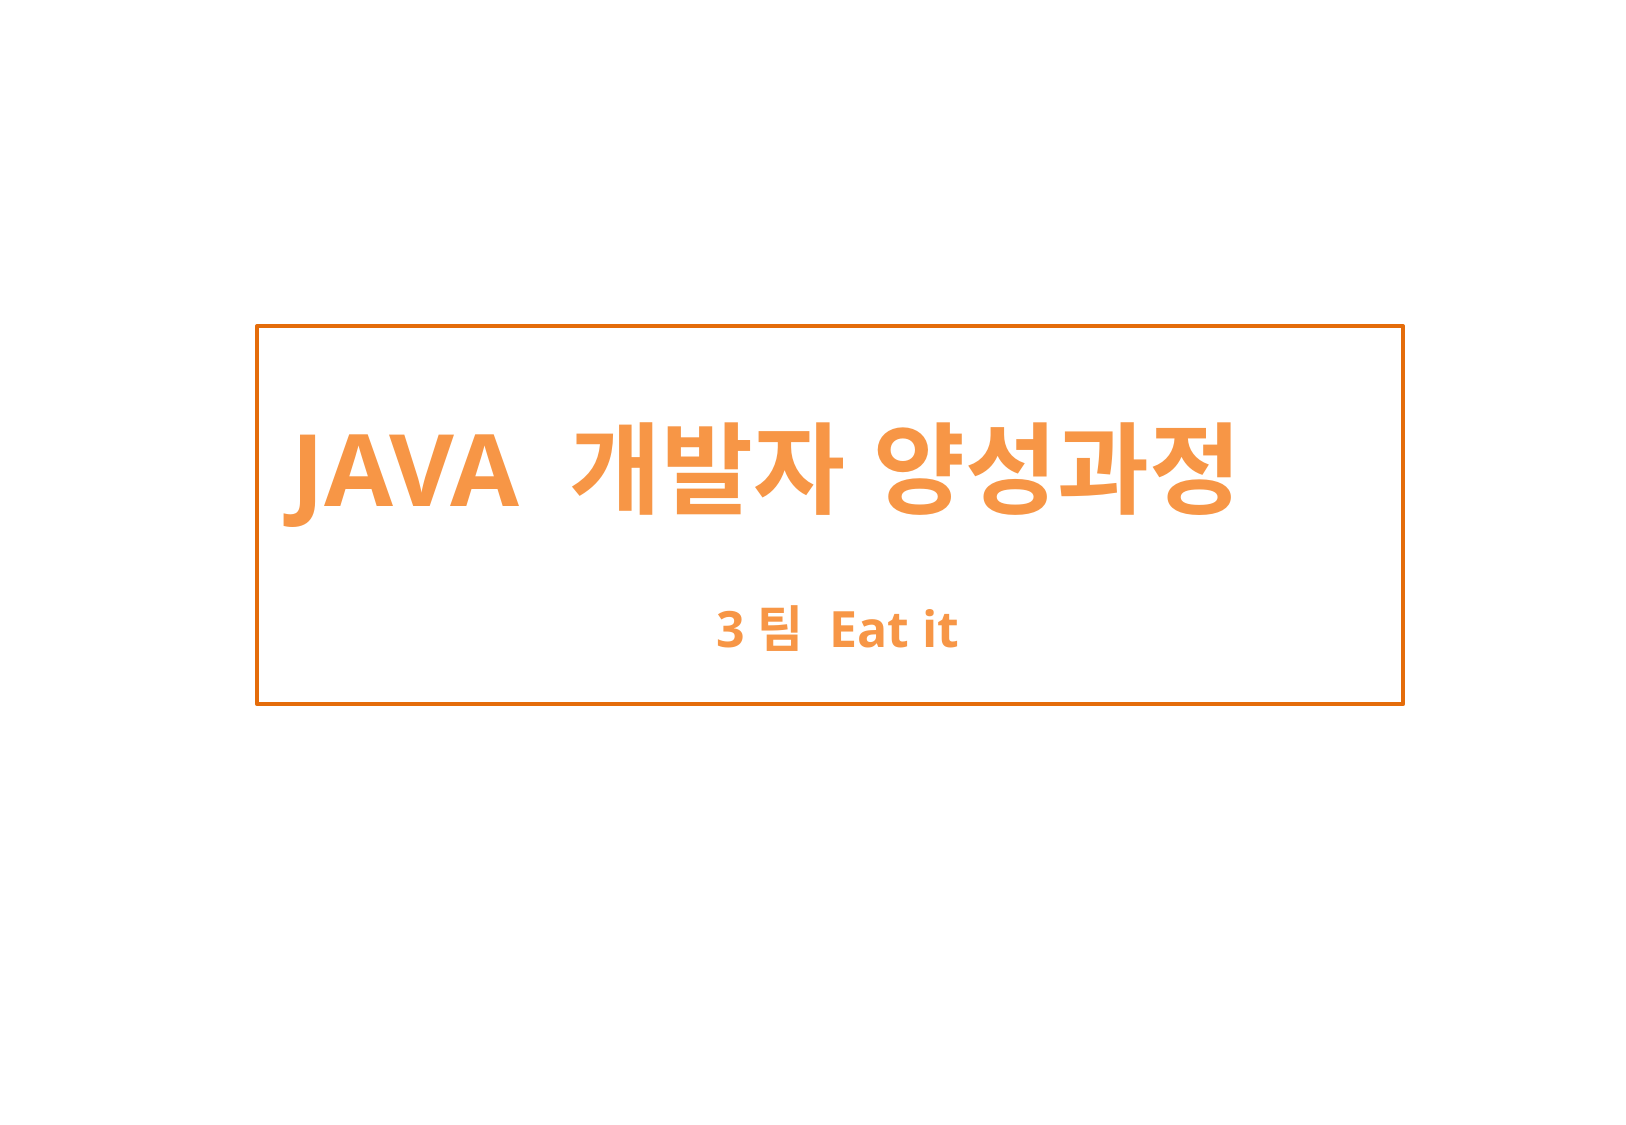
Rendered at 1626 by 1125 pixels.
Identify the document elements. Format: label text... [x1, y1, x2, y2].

text_box JAVA 개발자 양성과정 [276, 399, 1400, 534]
text_box [255, 324, 1405, 706]
text_box 3팀 Eat it [588, 589, 1088, 665]
